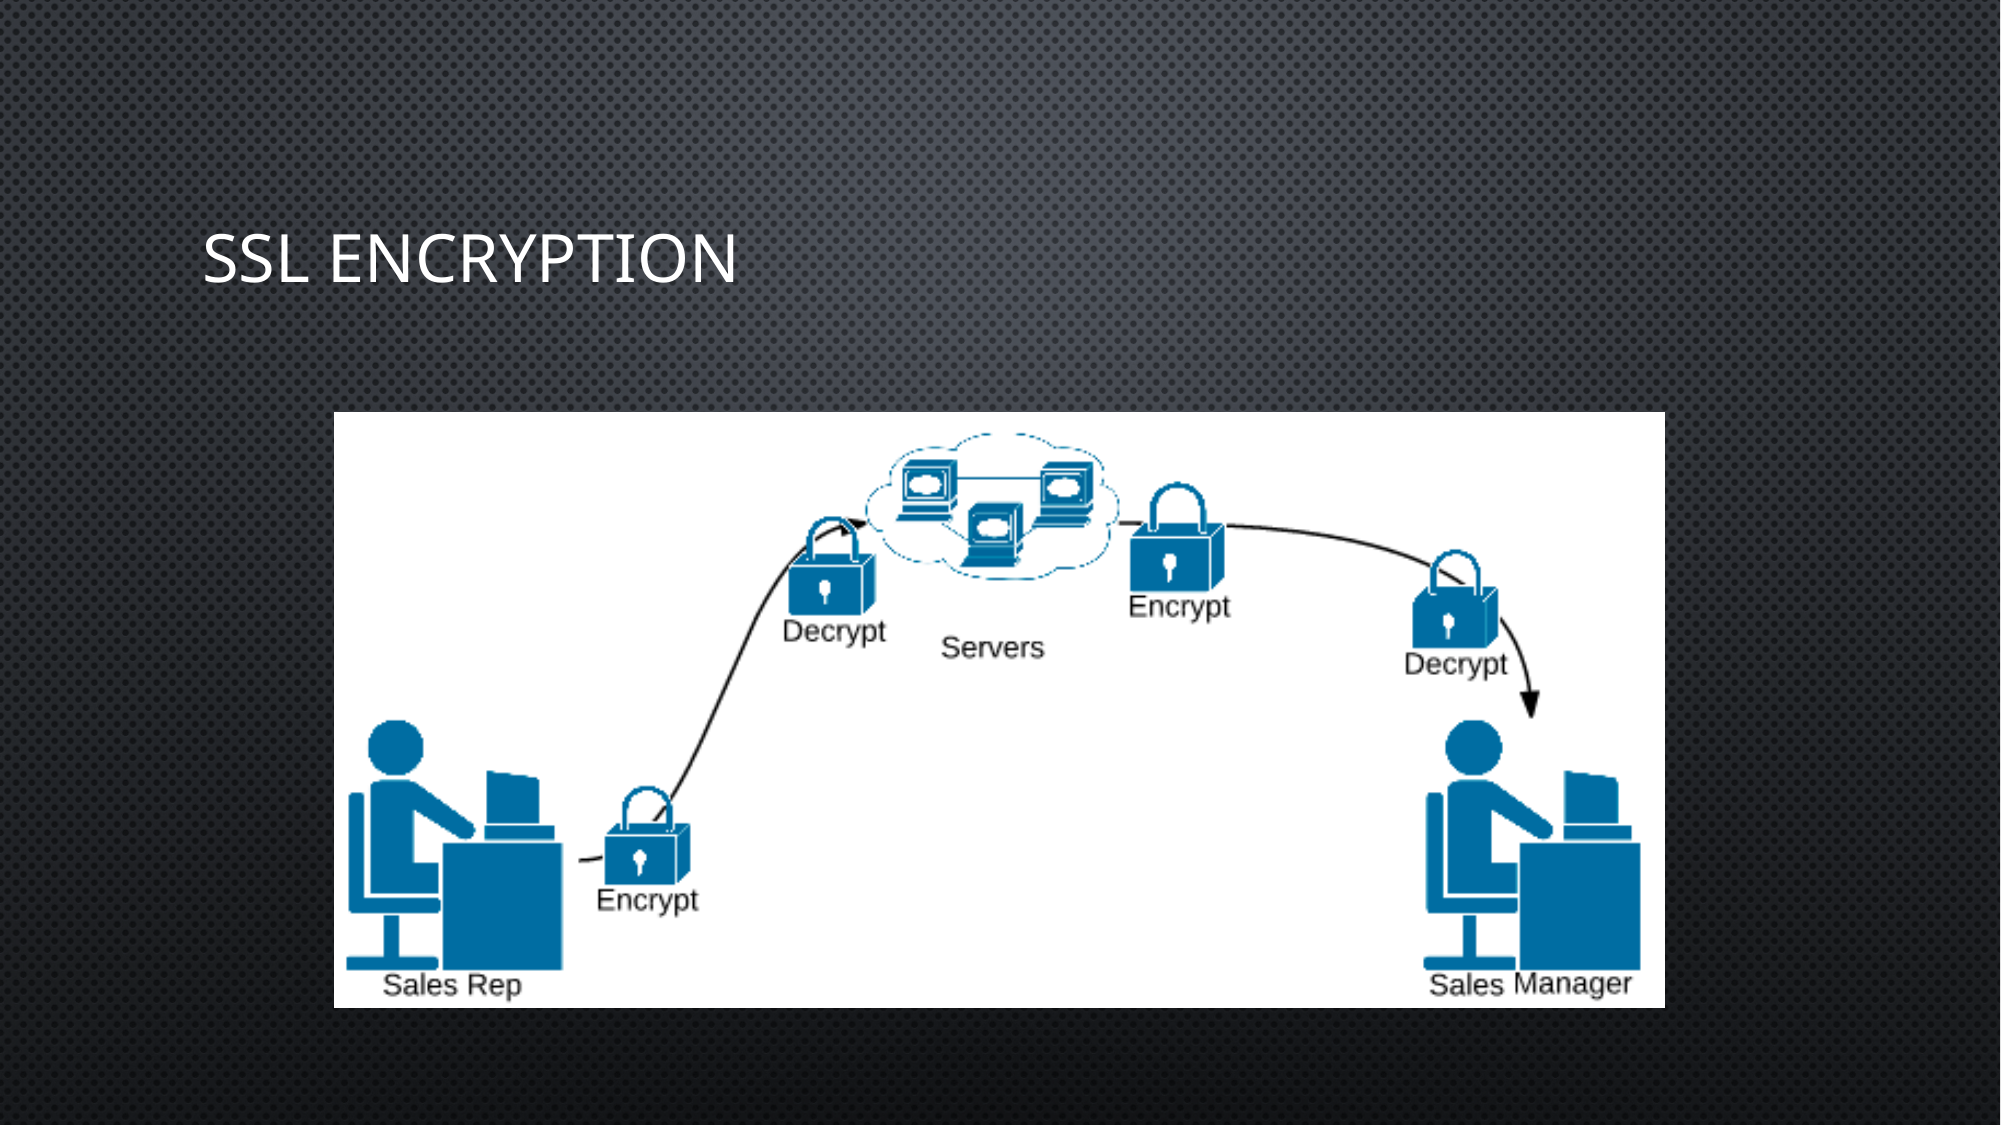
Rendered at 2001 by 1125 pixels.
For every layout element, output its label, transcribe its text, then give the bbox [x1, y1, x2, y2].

title SSL Encryption [187, 99, 1813, 413]
picture [334, 412, 1666, 1008]
